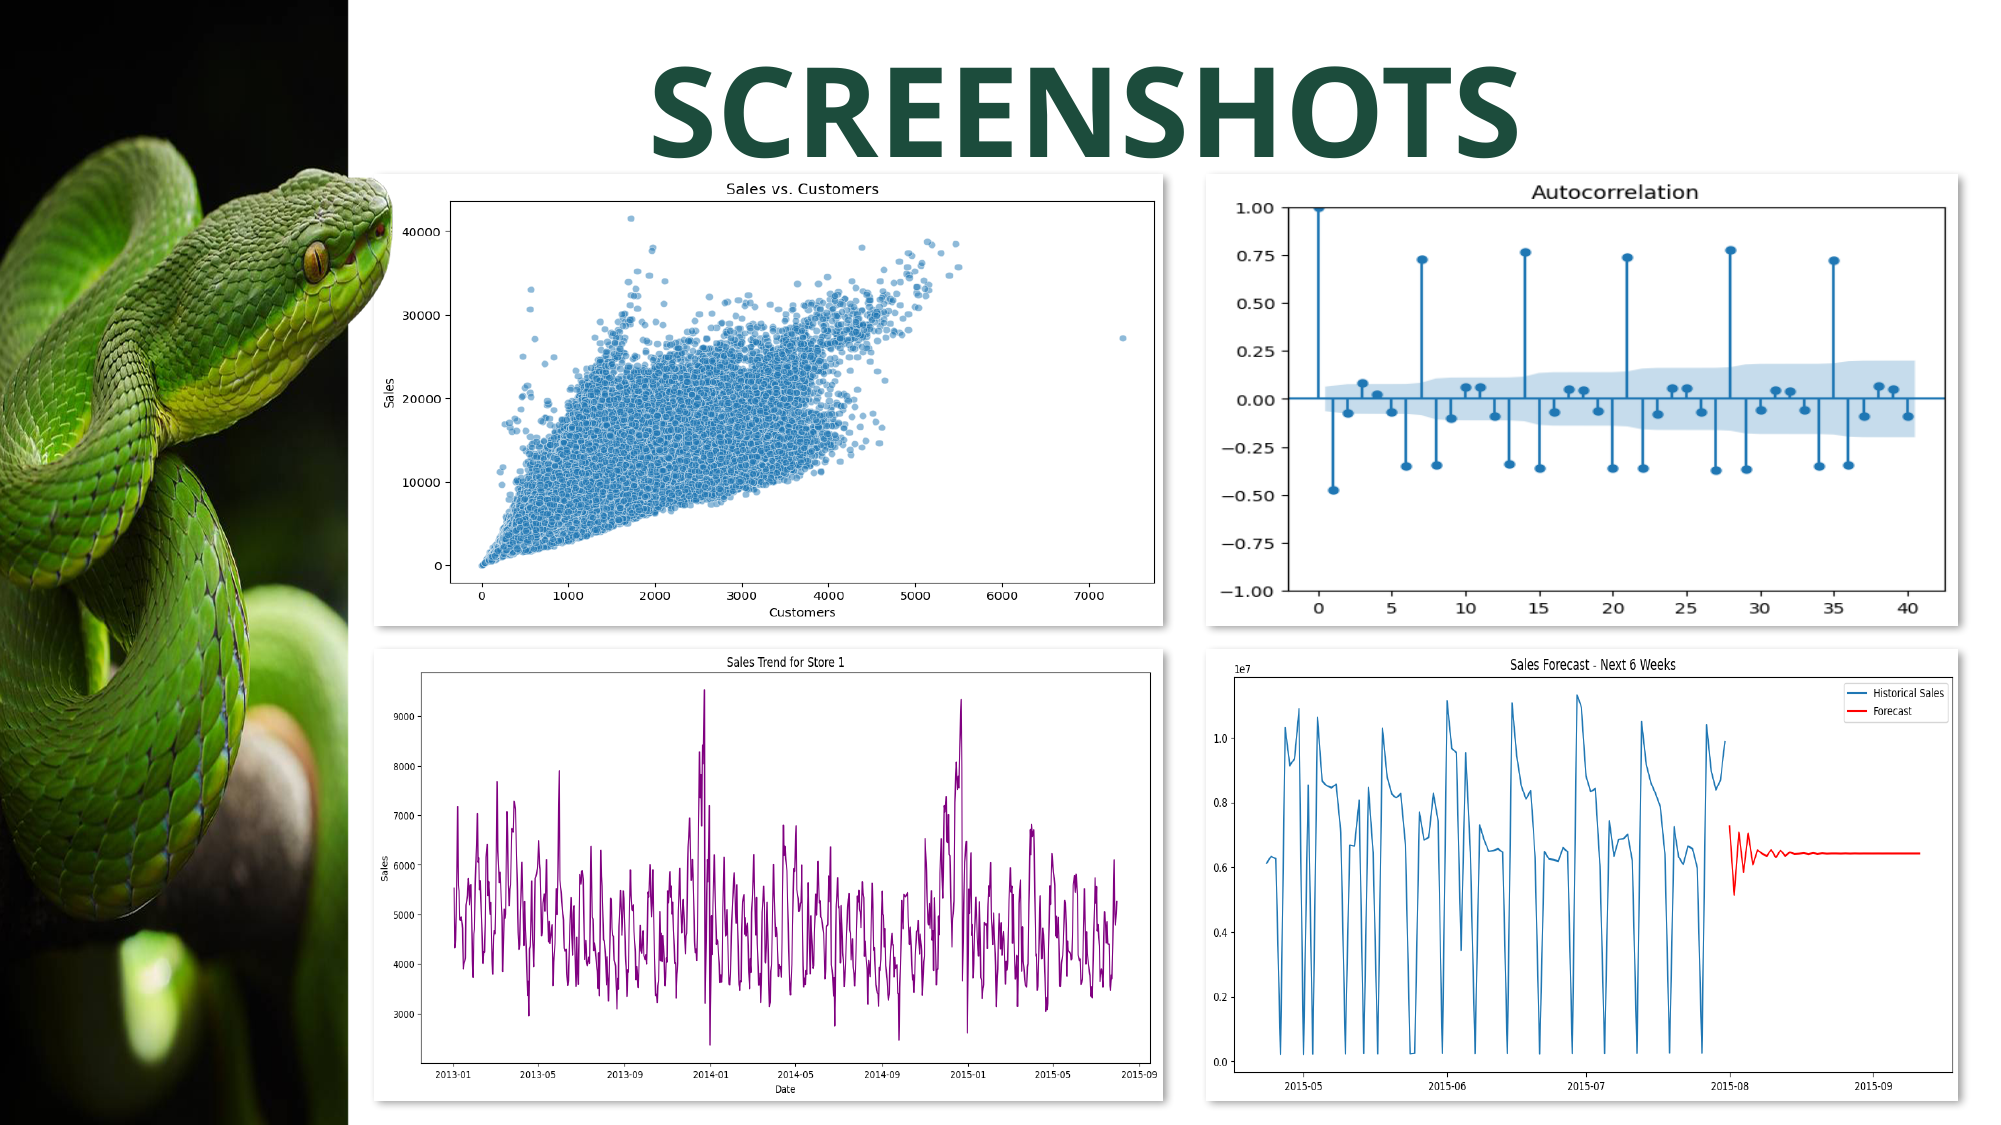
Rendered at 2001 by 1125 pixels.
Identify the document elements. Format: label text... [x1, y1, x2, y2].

picture [1206, 174, 1959, 626]
picture [0, 0, 1163, 1125]
picture [1206, 649, 1959, 1101]
title Screenshots [633, 35, 1610, 200]
